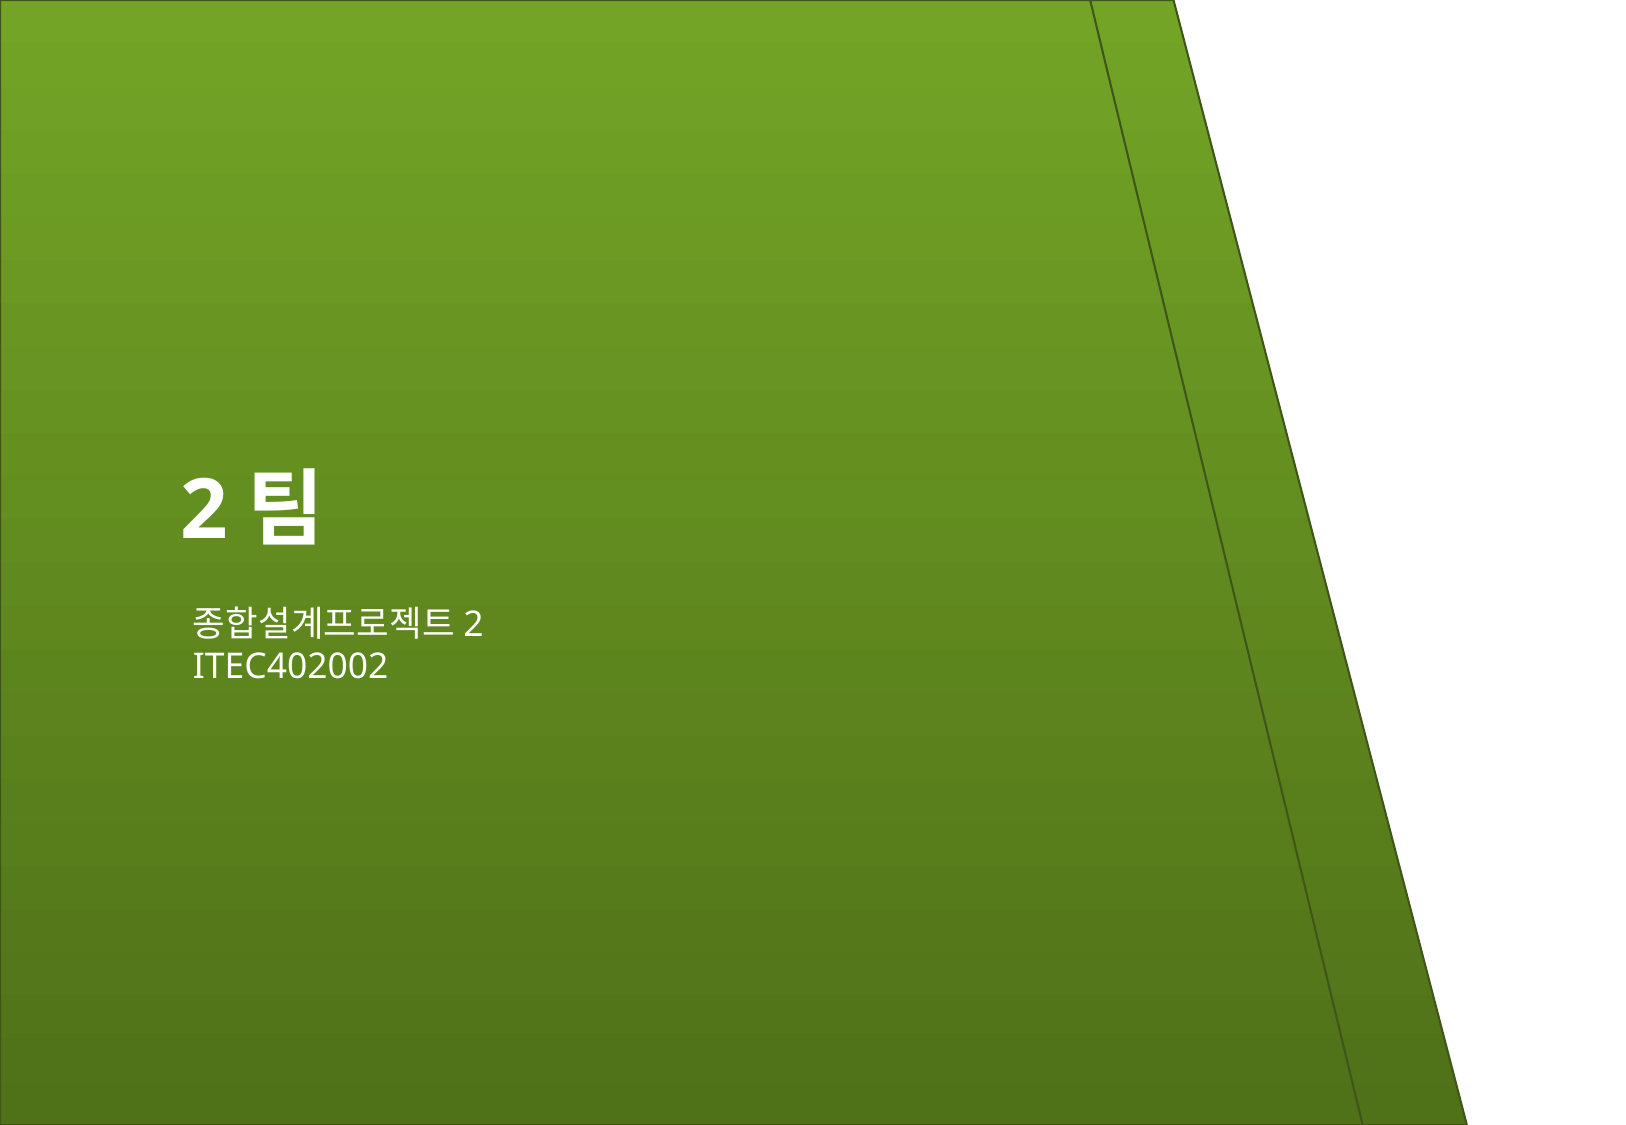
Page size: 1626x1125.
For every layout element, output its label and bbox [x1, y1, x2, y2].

text_box [0, 0, 1467, 1125]
